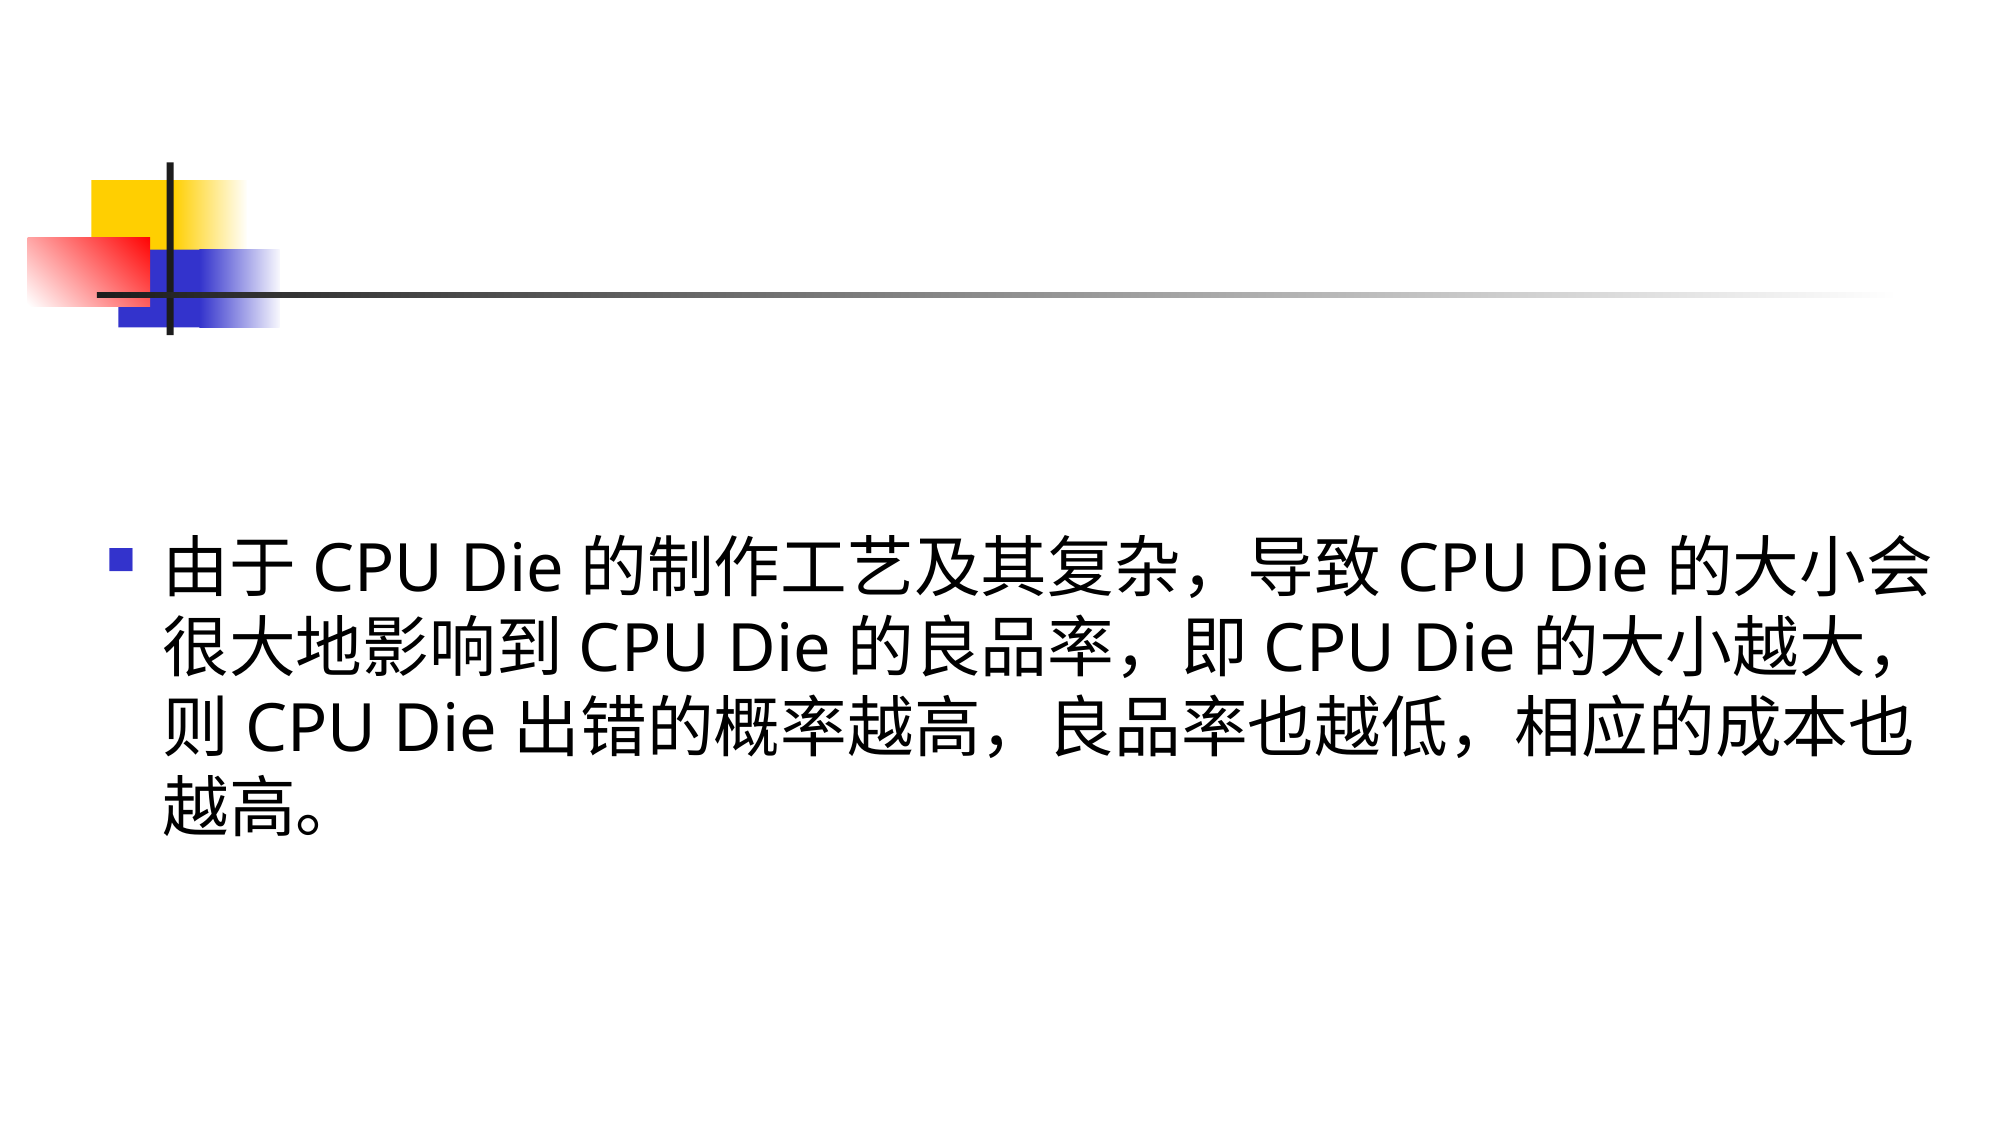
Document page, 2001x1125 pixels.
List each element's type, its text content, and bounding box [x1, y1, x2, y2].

list 由于CPU Die的制作工艺及其复杂，导致CPU Die的大小会很大地影响到CPU Die的良品率，即CPU Die的大小越大，则CPU Die出错的概率越高，良品率也越低，相应的成本也越高。 [91, 331, 1959, 1006]
